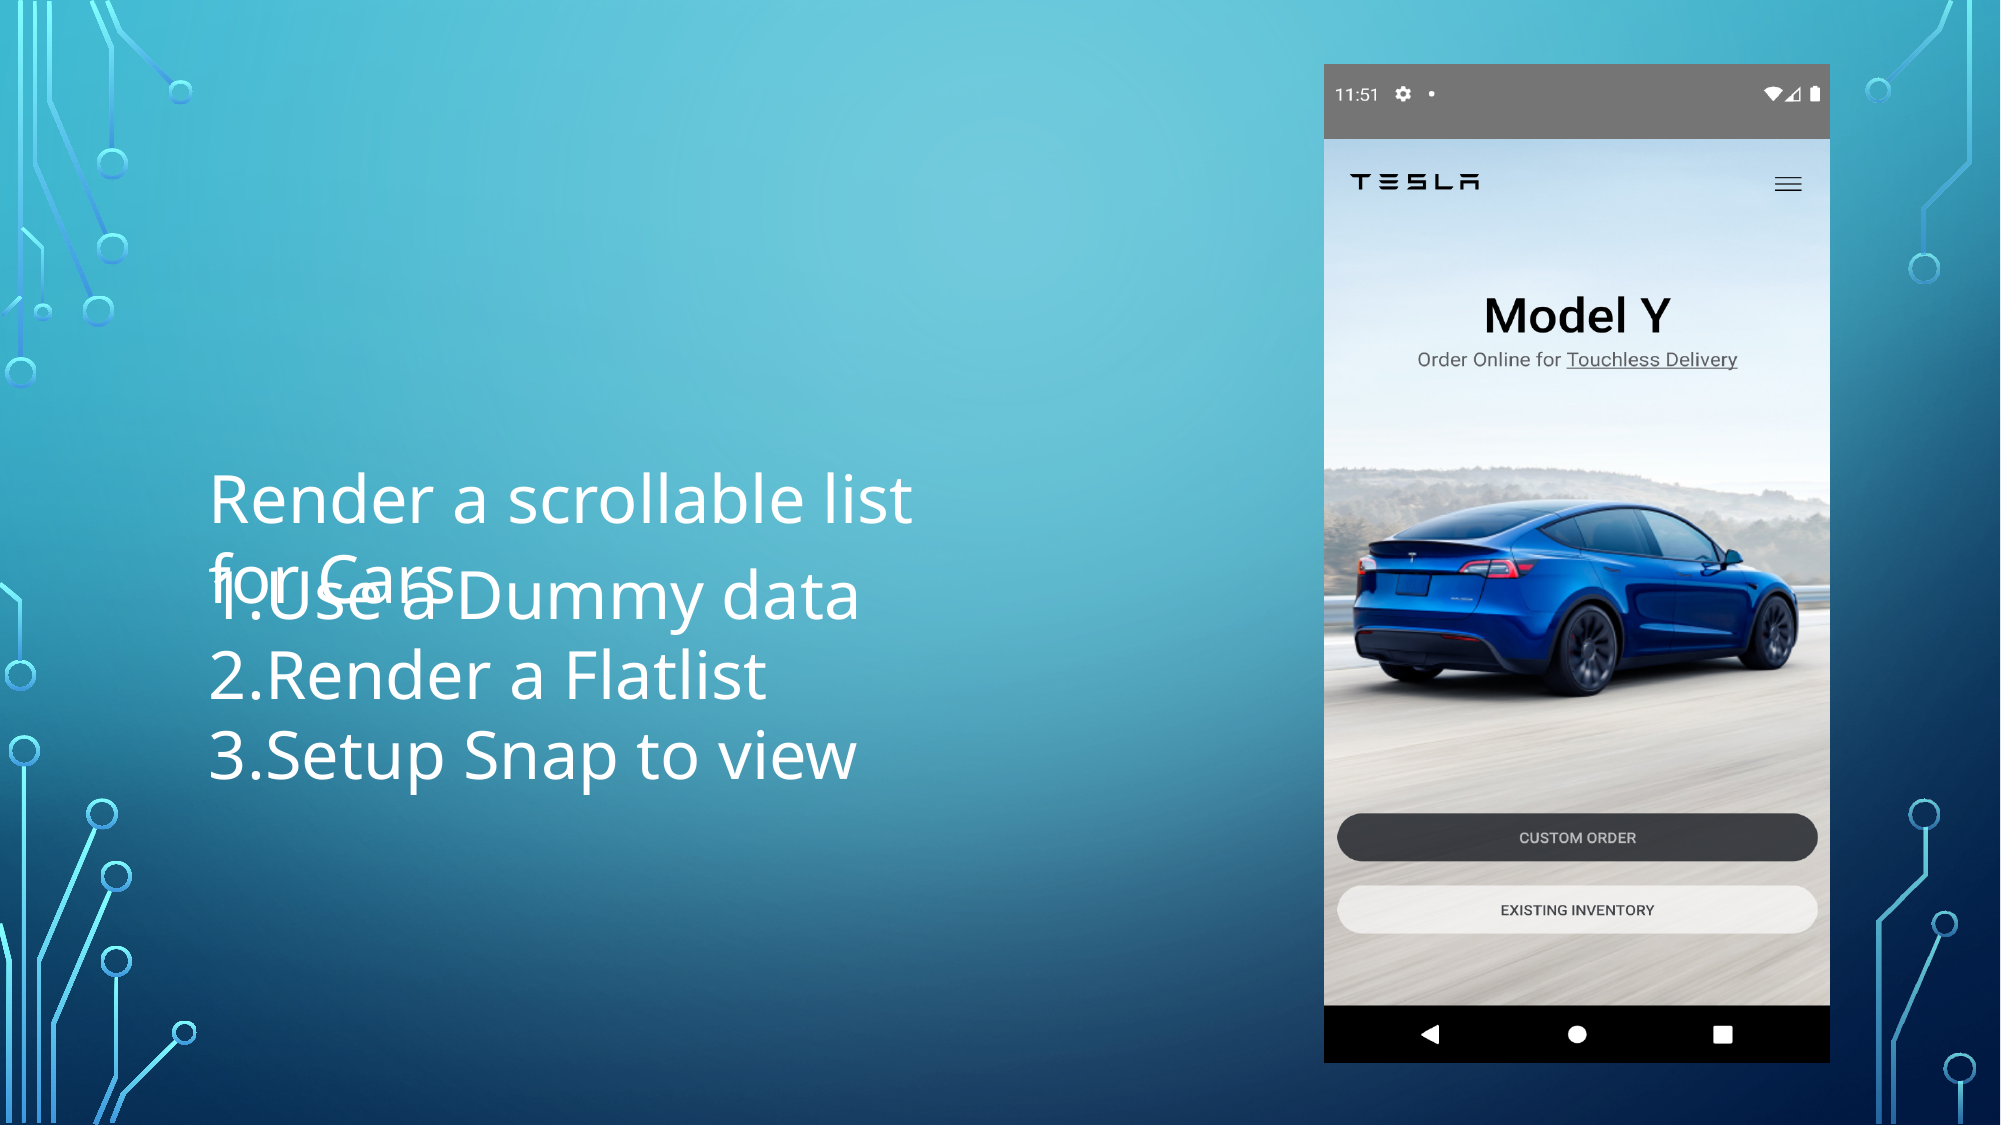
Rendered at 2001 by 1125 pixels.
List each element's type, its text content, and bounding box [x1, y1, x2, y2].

text_box Render a scrollable list for Cars [194, 449, 1003, 625]
picture [1324, 64, 1830, 1064]
text_box Use a Dummy data Render a Flatlist Setup Snap to view [194, 545, 965, 801]
